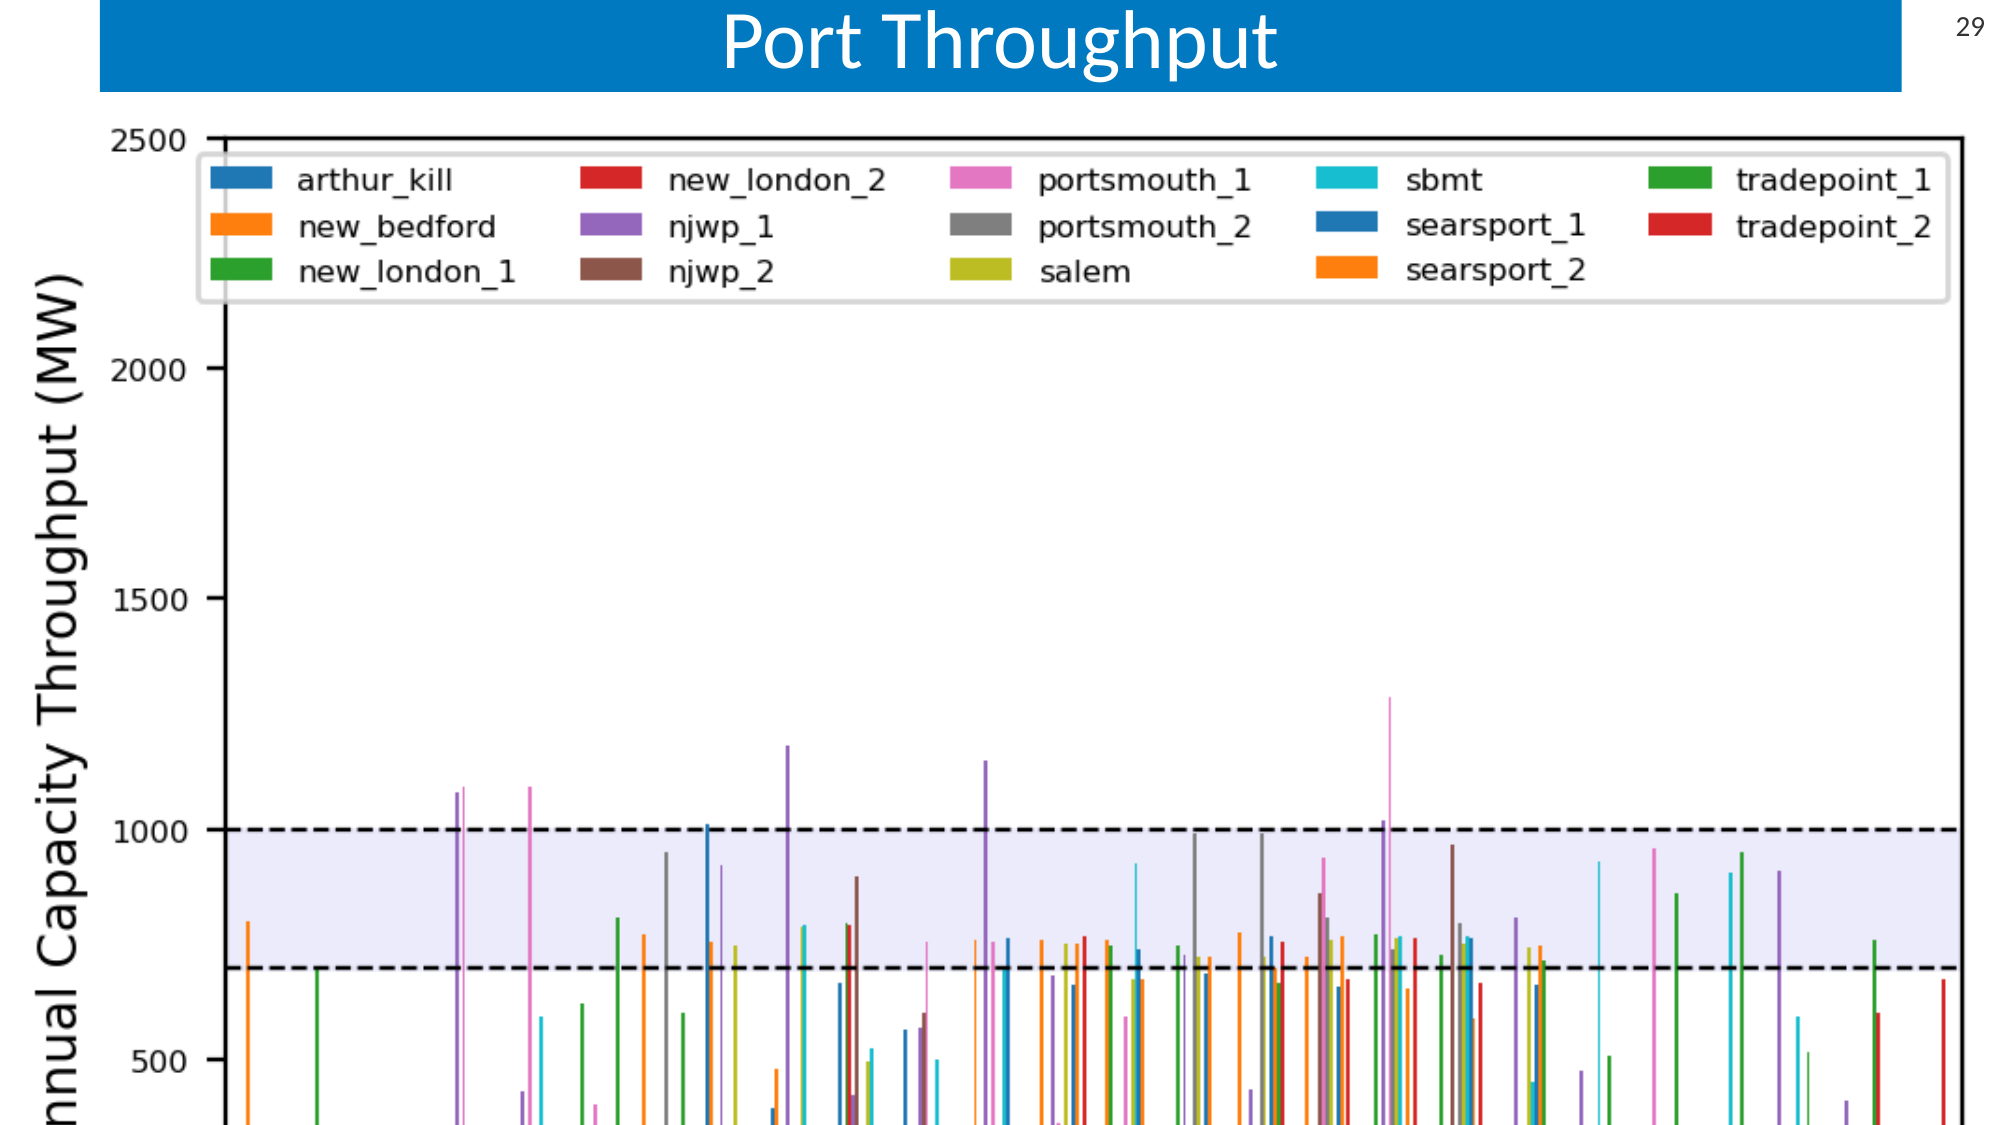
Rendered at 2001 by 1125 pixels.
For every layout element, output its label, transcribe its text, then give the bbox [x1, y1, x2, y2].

title Port Throughput [99, 0, 1902, 91]
picture [0, 92, 2000, 1125]
